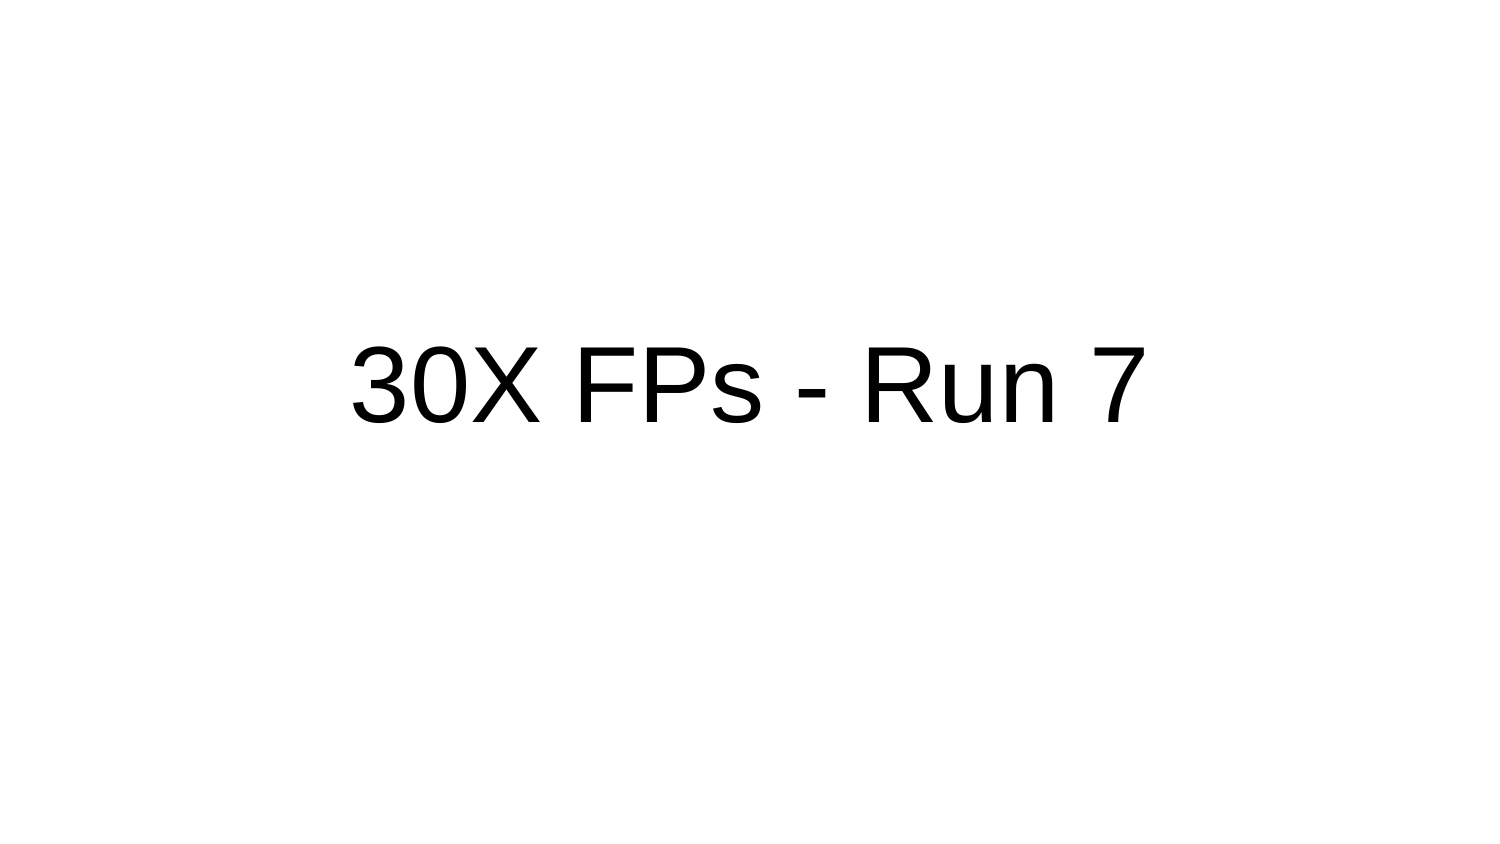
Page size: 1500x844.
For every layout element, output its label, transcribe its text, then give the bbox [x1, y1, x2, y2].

title 30X FPs - Run 7 [51, 122, 1449, 459]
